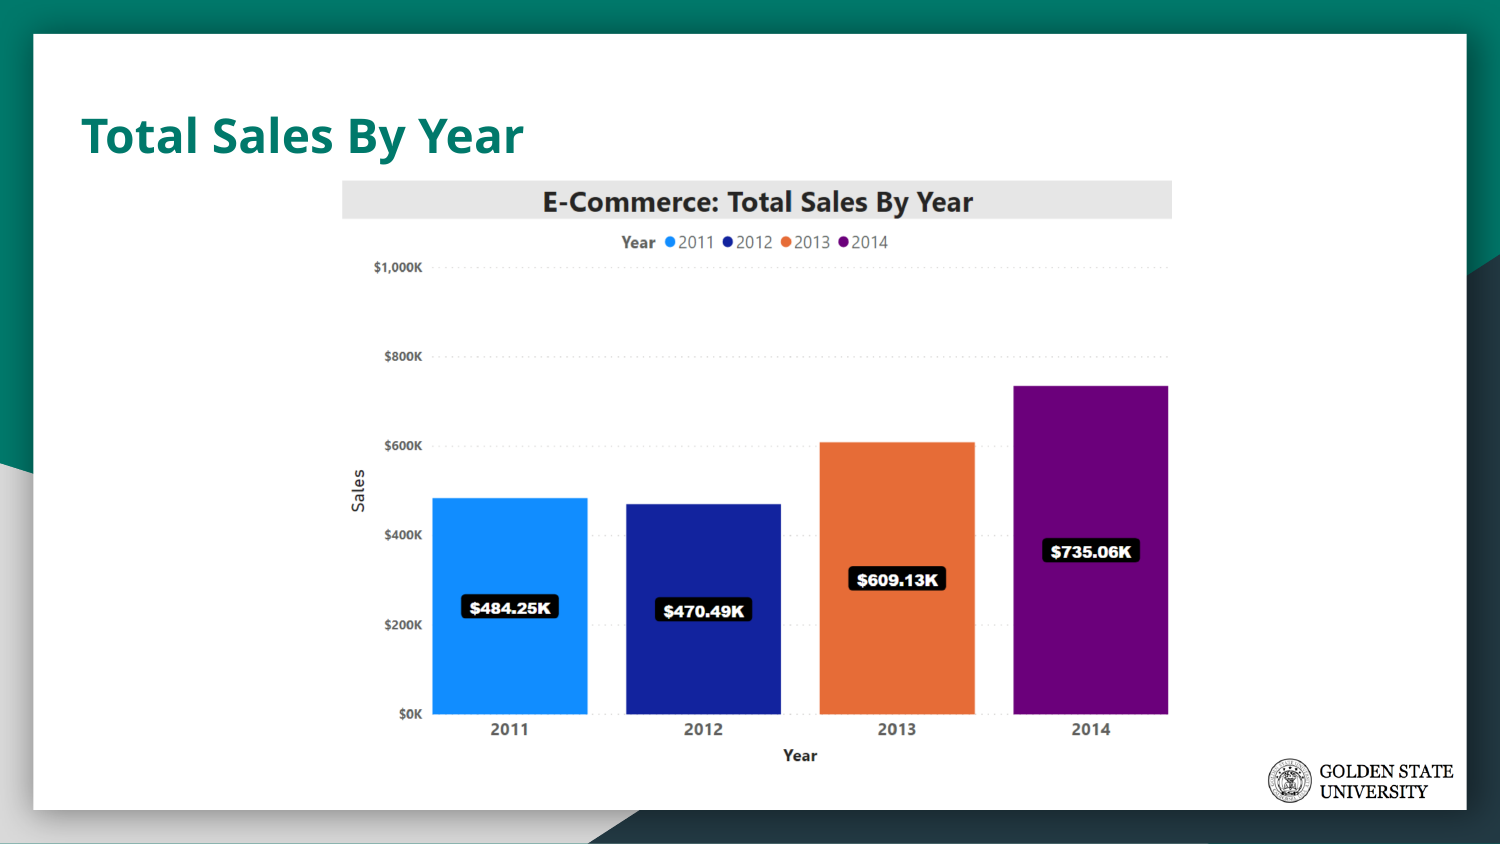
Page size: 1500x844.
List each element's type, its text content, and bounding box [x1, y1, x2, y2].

picture [338, 178, 1172, 773]
picture [1265, 753, 1463, 811]
title Total Sales By Year [65, 90, 911, 195]
